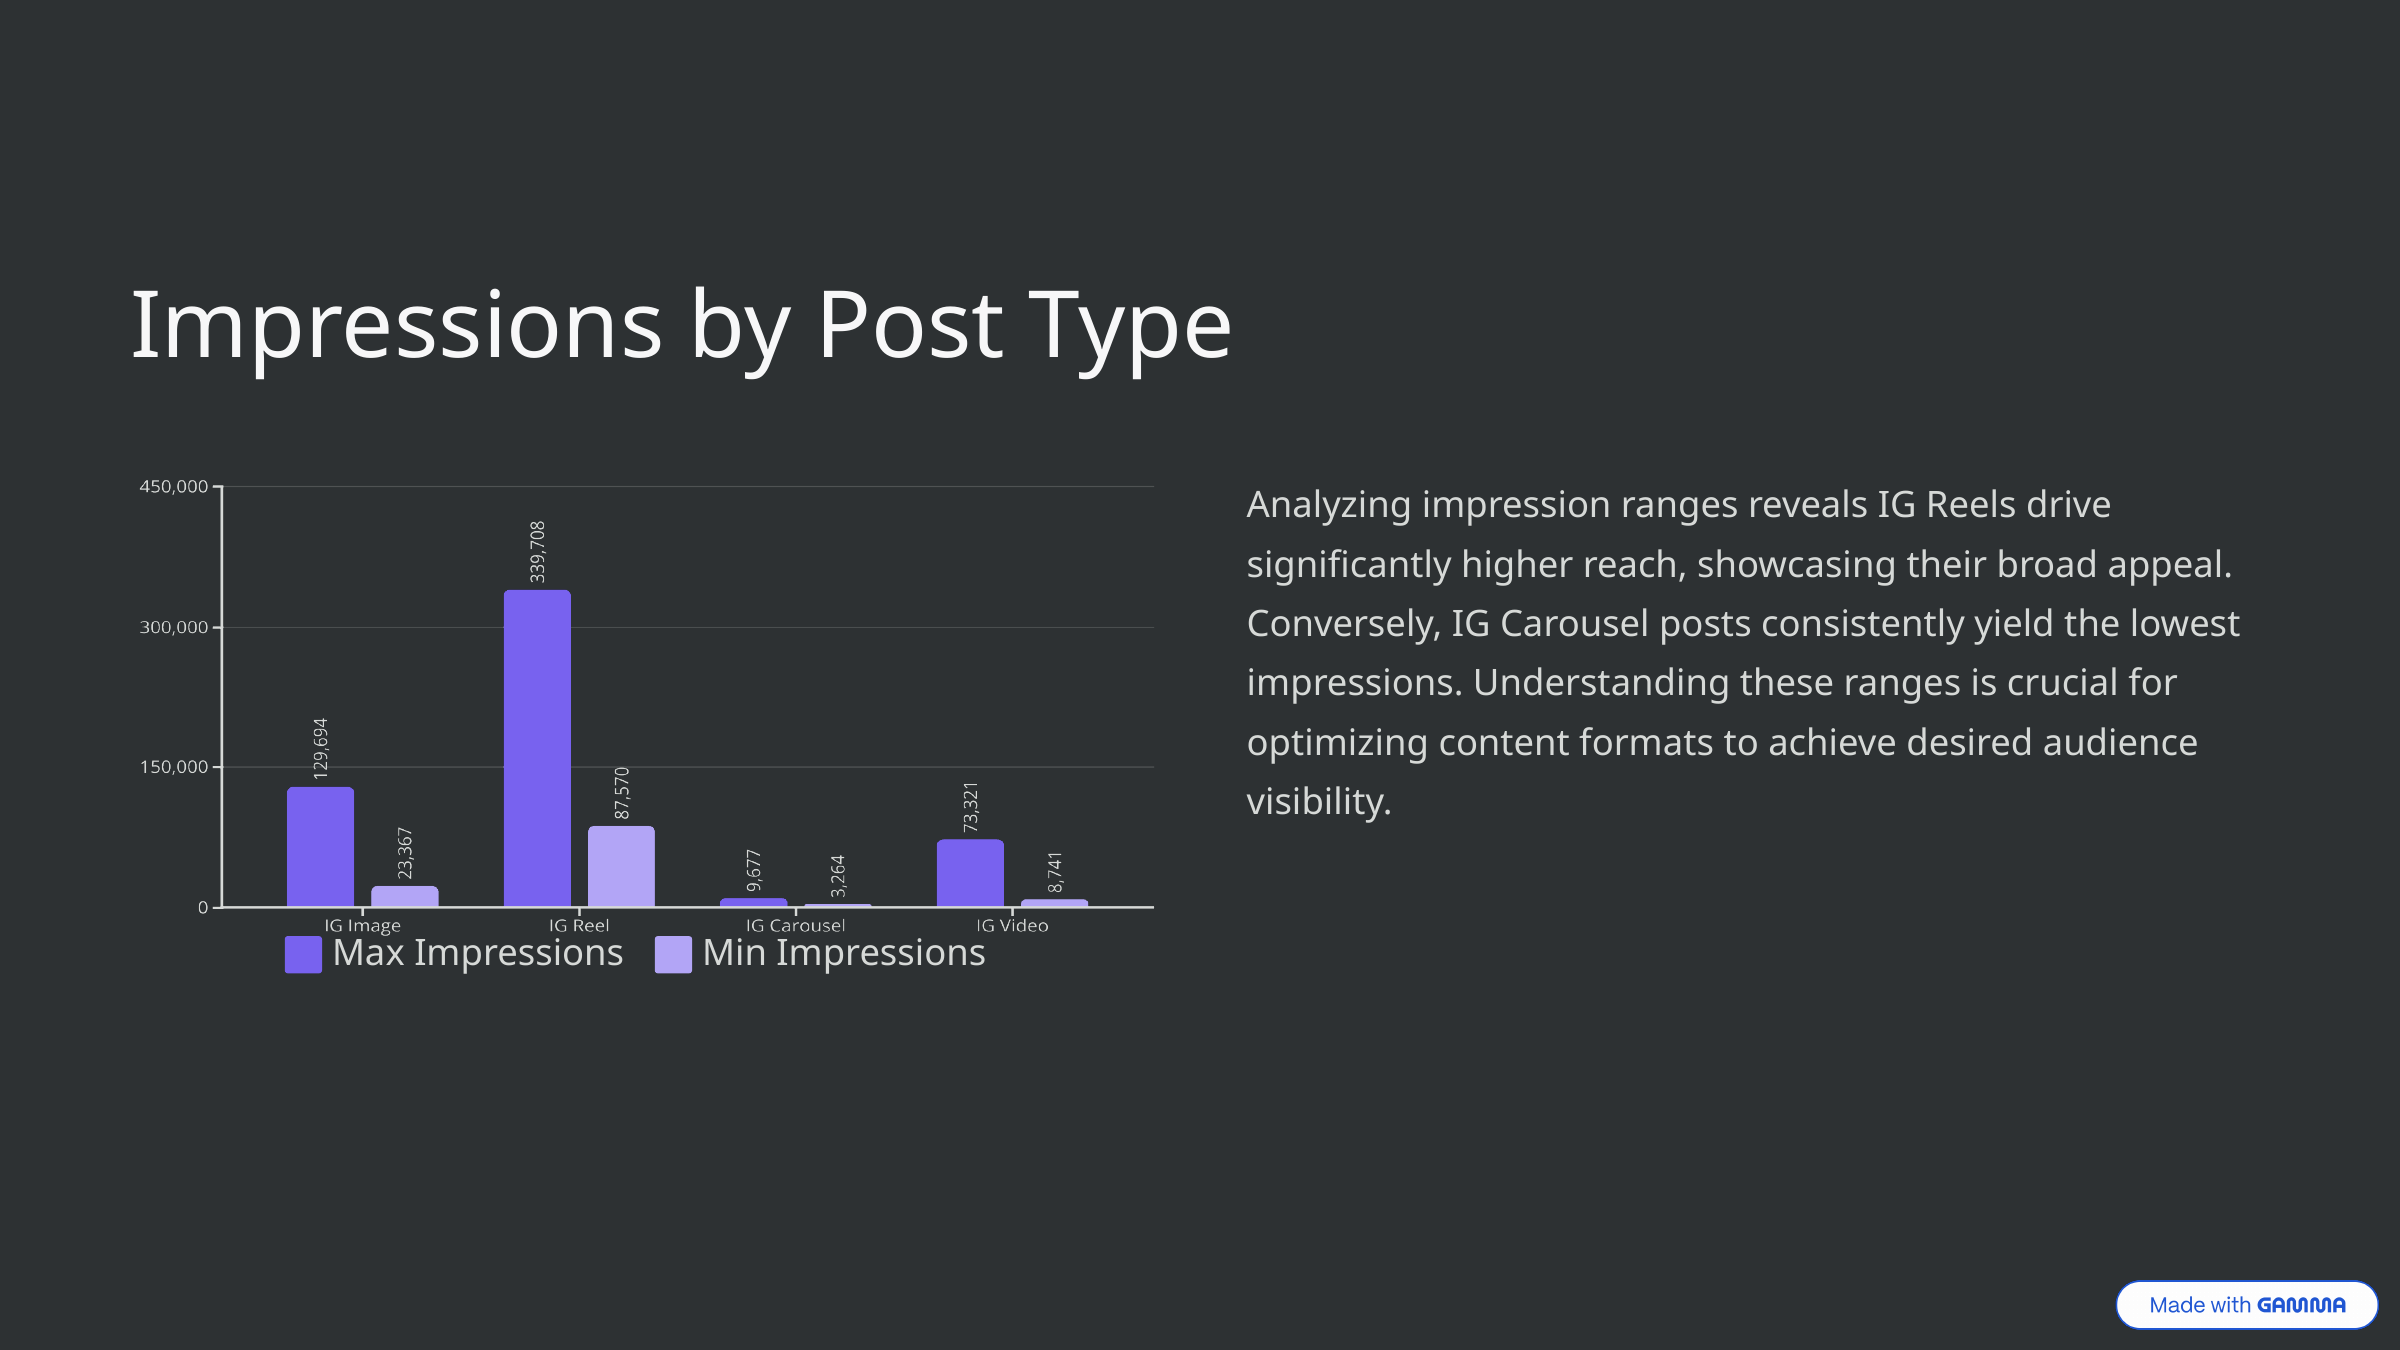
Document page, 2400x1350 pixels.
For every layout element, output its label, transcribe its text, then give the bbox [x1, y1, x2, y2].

text_box Min Impressions [702, 937, 990, 974]
text_box [284, 937, 323, 974]
text_box [654, 937, 693, 974]
text_box Analyzing impression ranges reveals IG Reels drive significantly higher reach, showcasing their broad appeal. Conversely, IG Carousel posts consistently yield the lowest impressions. Understanding these ranges is crucial for optimizing content formats to achieve desired audience visibility. [1246, 465, 2271, 823]
text_box Max Impressions [332, 937, 630, 974]
picture [130, 474, 1155, 937]
picture [2106, 1271, 2389, 1339]
text_box Impressions by Post Type [130, 260, 1247, 377]
